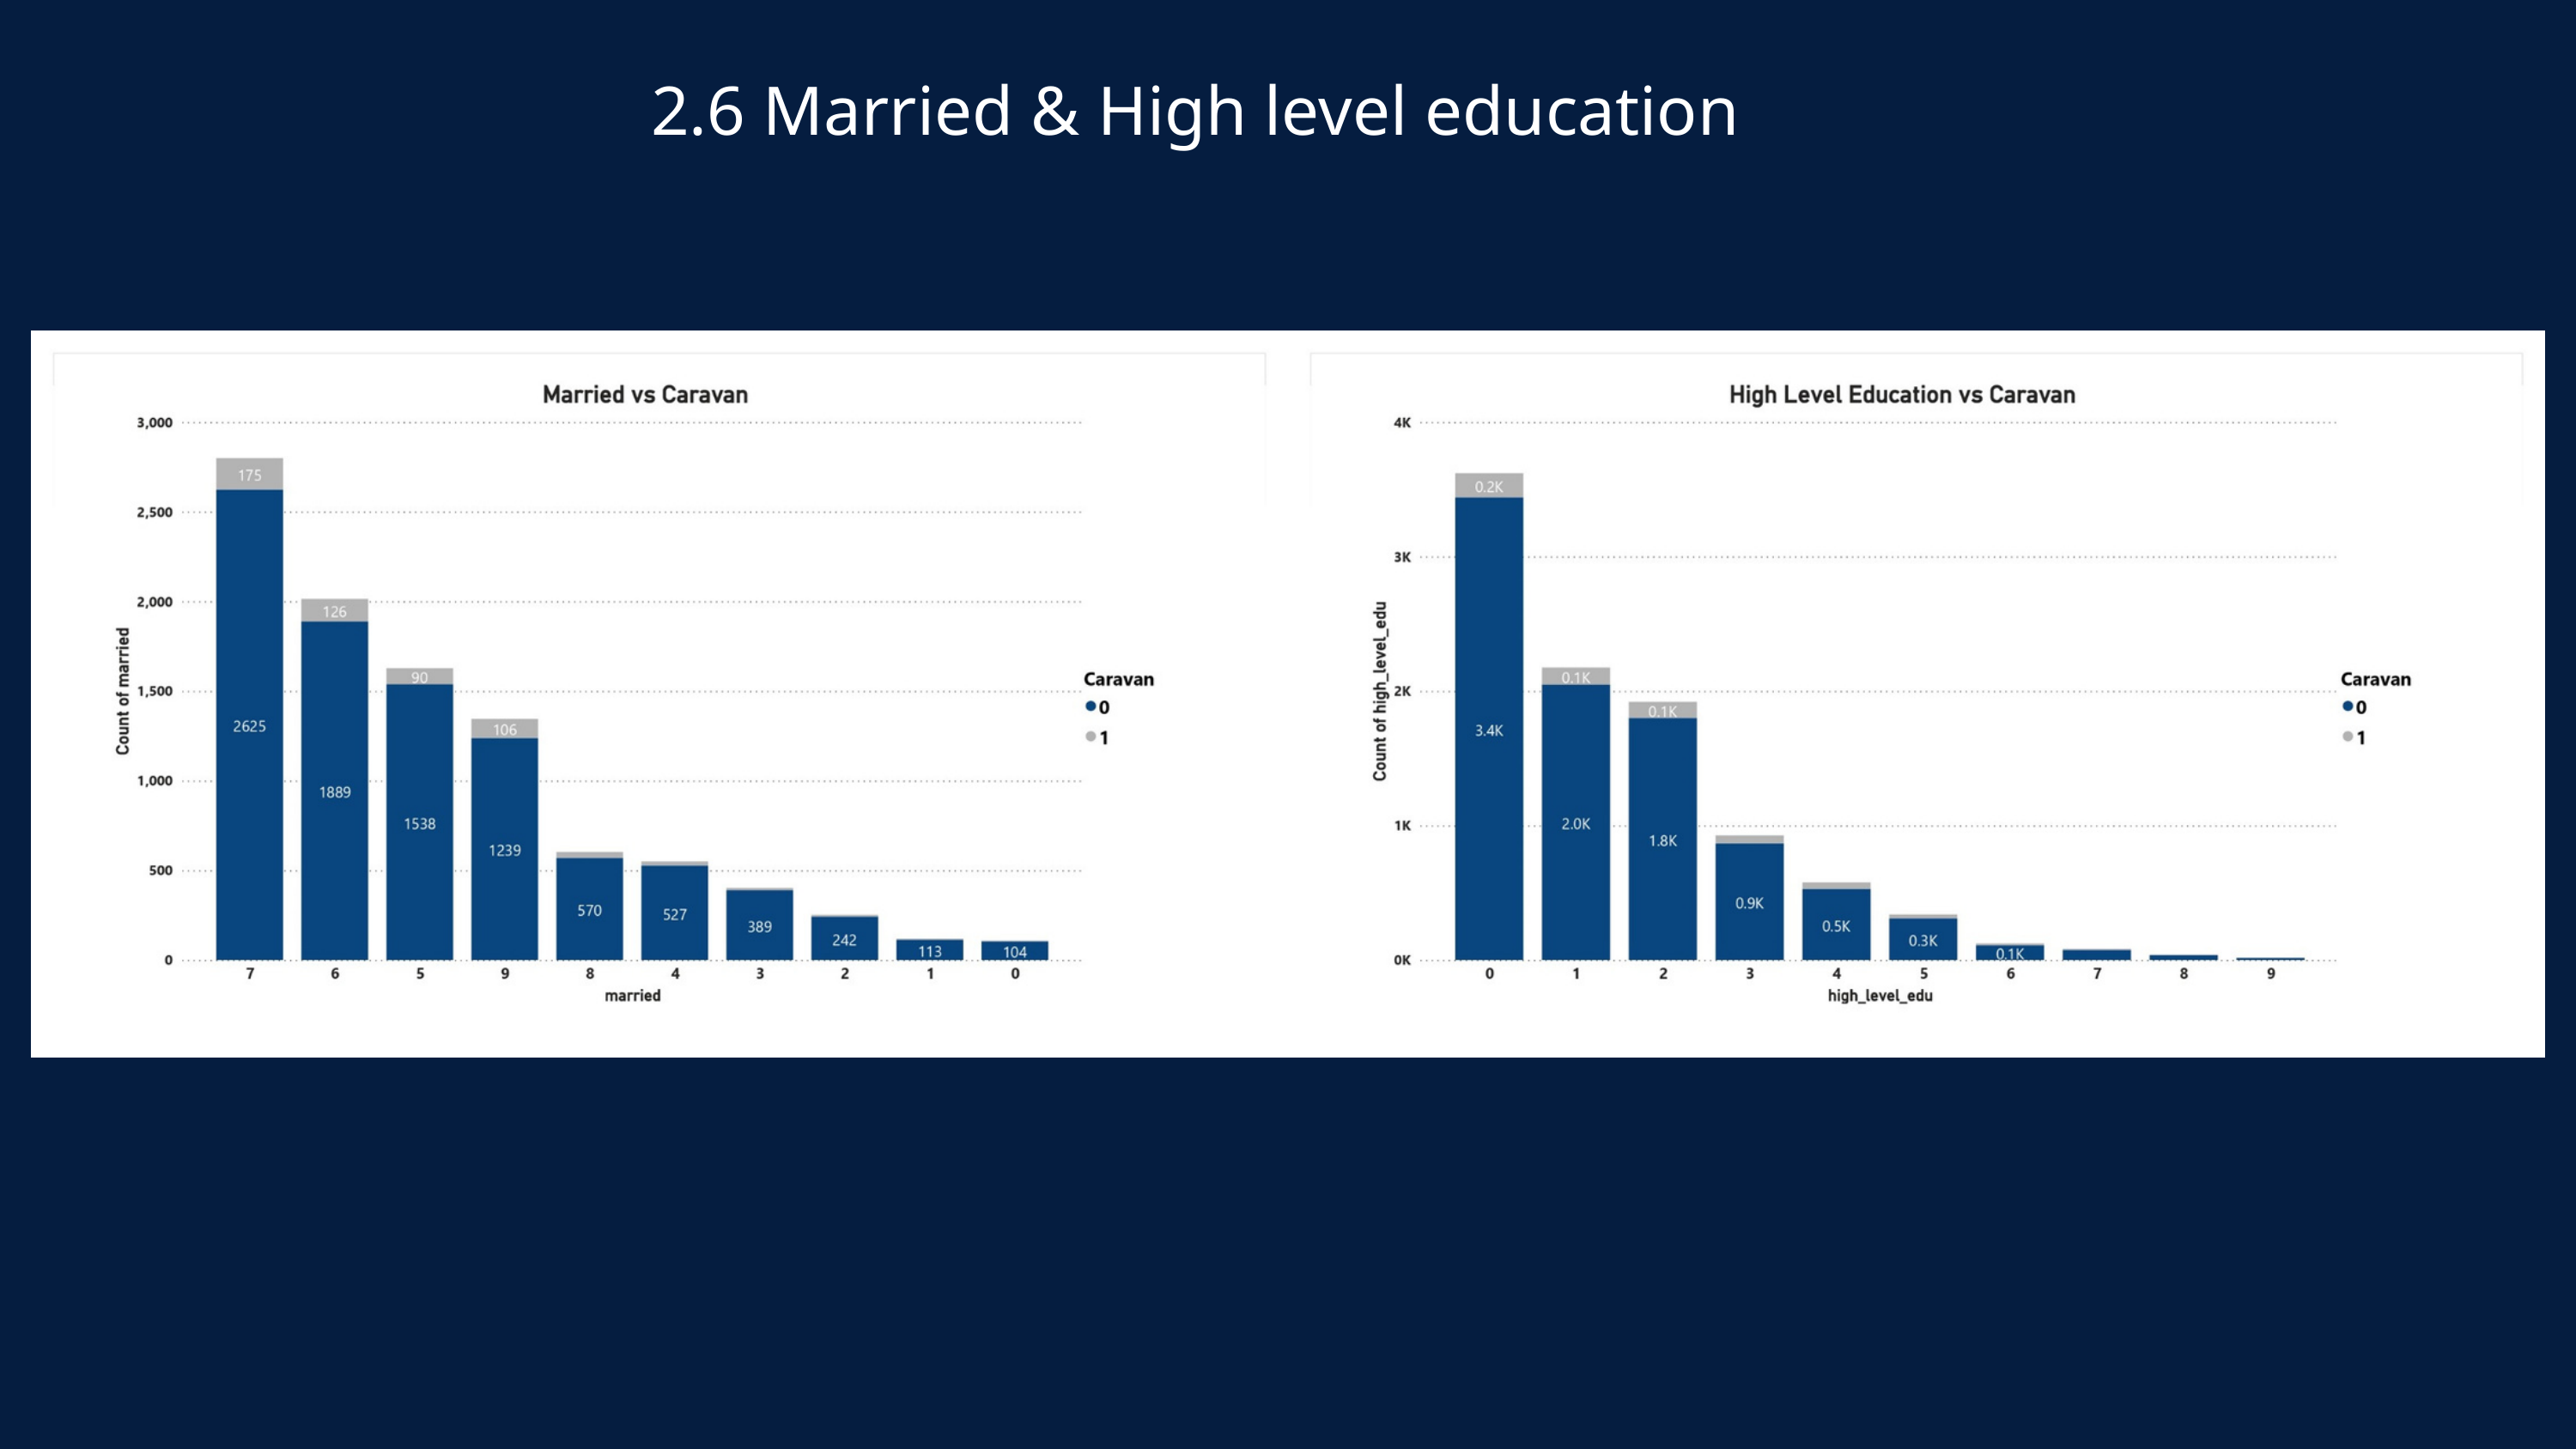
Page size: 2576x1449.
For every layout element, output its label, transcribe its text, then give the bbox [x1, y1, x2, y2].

text_box 2.6 Married & High level education [651, 56, 1925, 149]
text_box [31, 330, 1288, 1058]
text_box [1288, 330, 2545, 1058]
